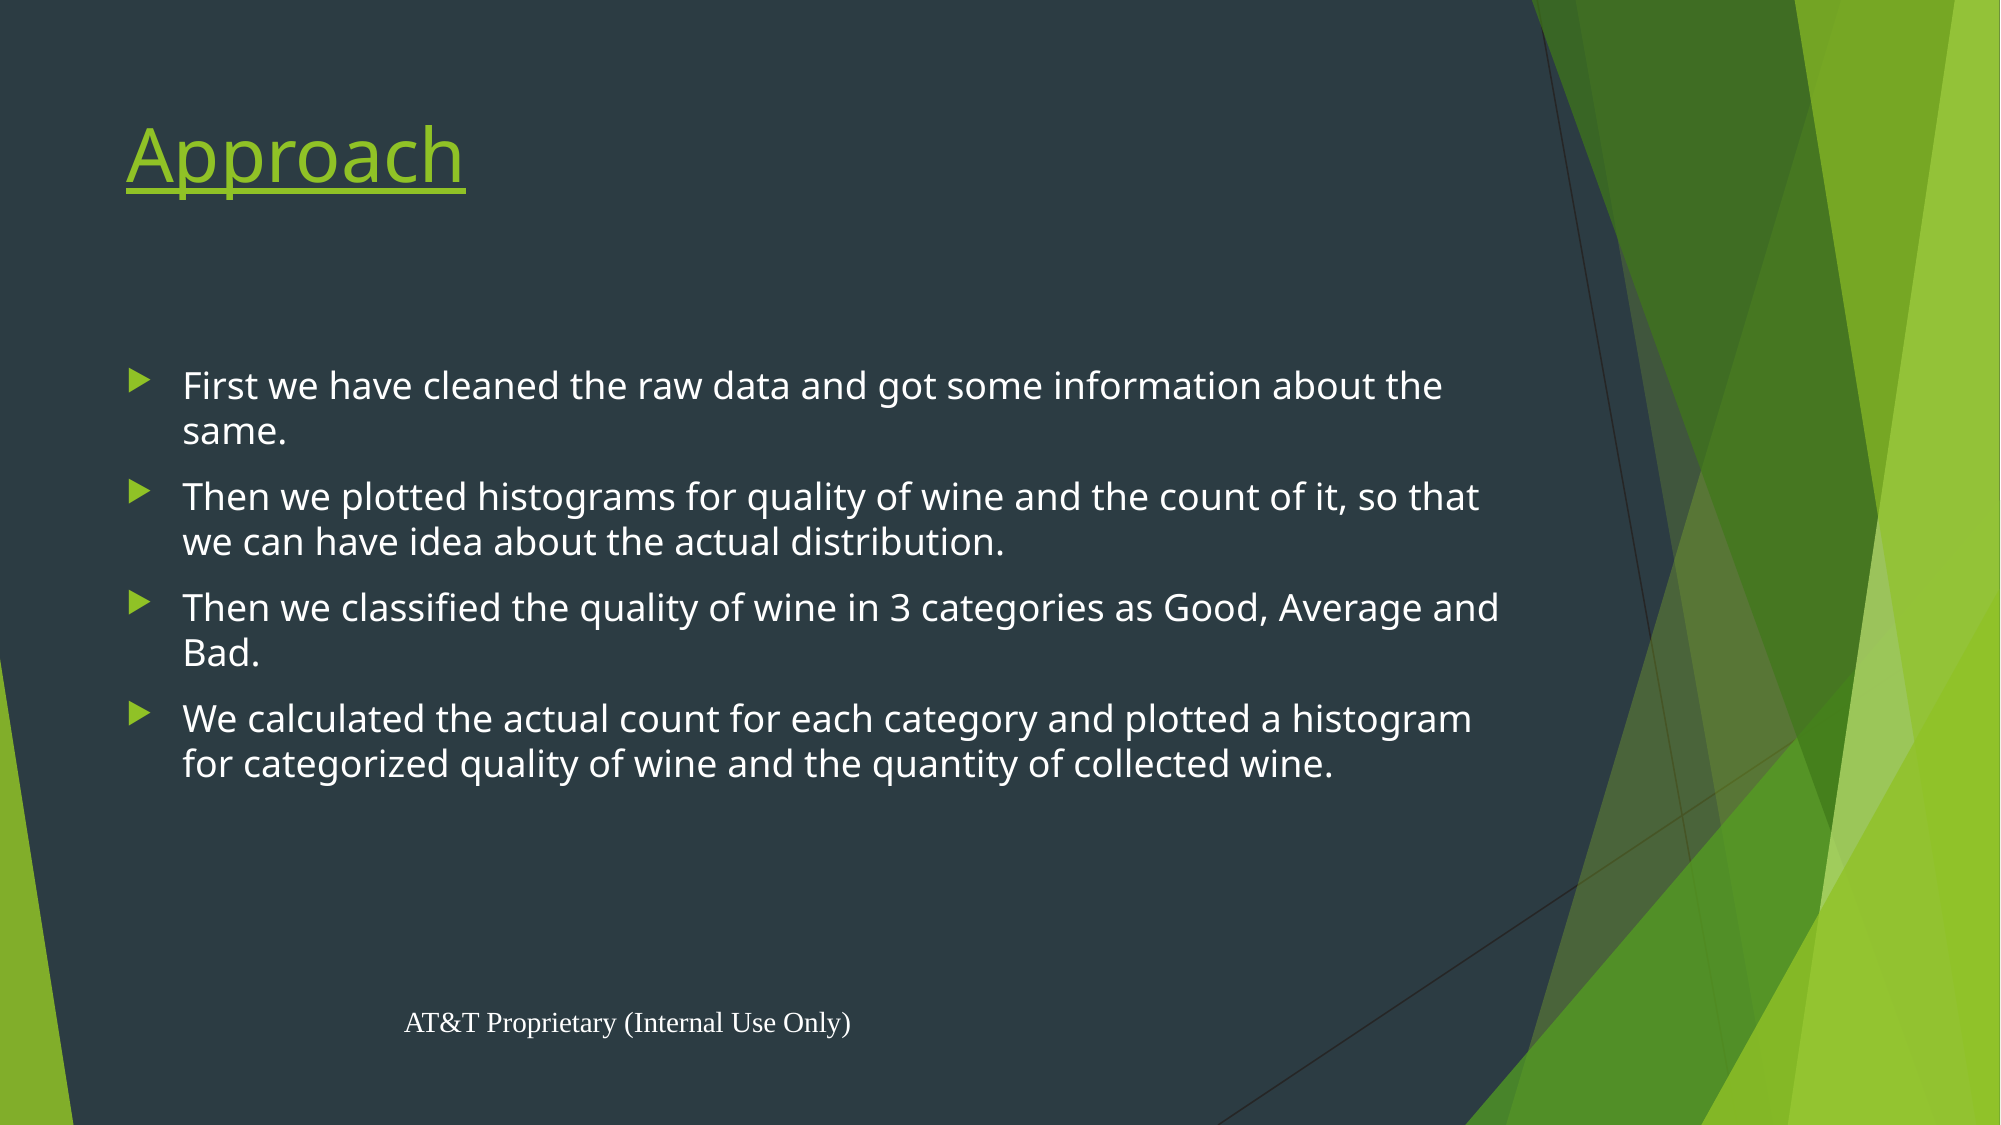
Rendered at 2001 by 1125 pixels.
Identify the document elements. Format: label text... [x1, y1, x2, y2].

title Approach [111, 99, 1522, 317]
footer AT&T Proprietary (Internal Use Only) [111, 991, 1145, 1051]
list First we have cleaned the raw data and got some information about the same. Then we plotted histograms for quality of wine and the count of it, so that we can have idea about the actual distribution. Then we classified the quality of wine in 3 categories as Good, Average and Bad. We calculated the actual count for each category and plotted a histogram for categorized quality of wine and the quantity of collected wine. [111, 354, 1522, 992]
